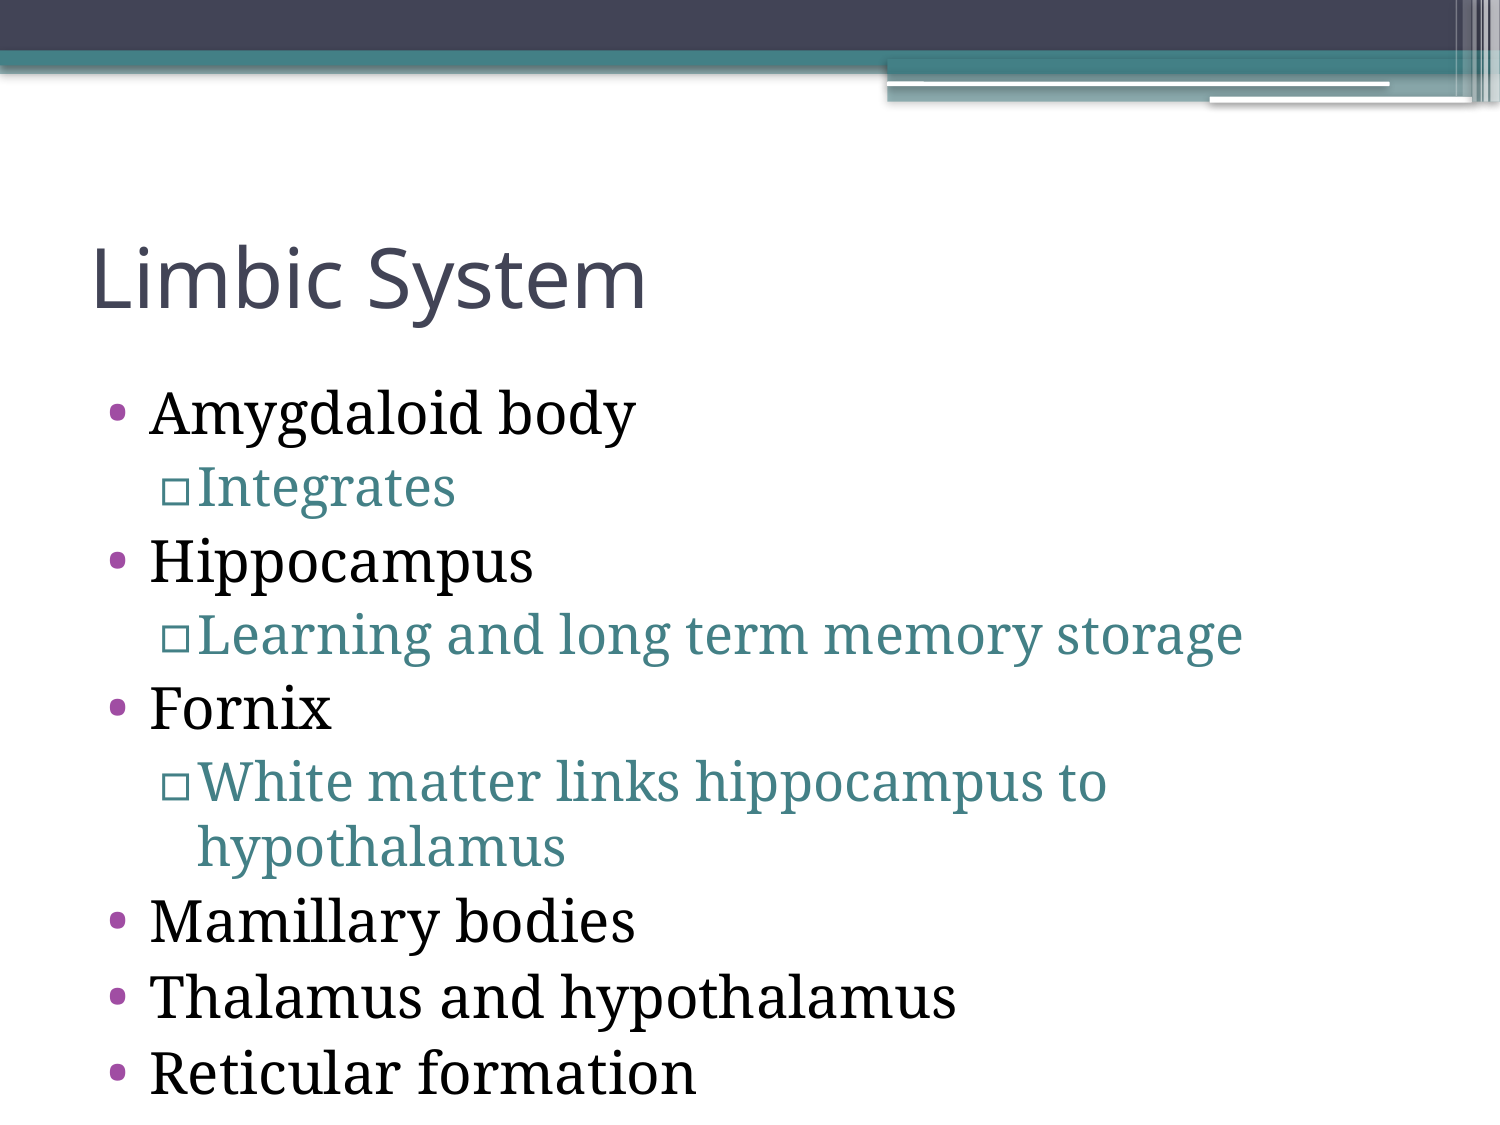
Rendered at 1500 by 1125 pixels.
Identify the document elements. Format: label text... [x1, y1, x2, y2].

list Amygdaloid body Integrates Hippocampus Learning and long term memory storage Fornix White matter links hippocampus to hypothalamus Mamillary bodies Thalamus and hypothalamus Reticular formation [75, 368, 1425, 1079]
title Limbic System [75, 187, 1425, 363]
